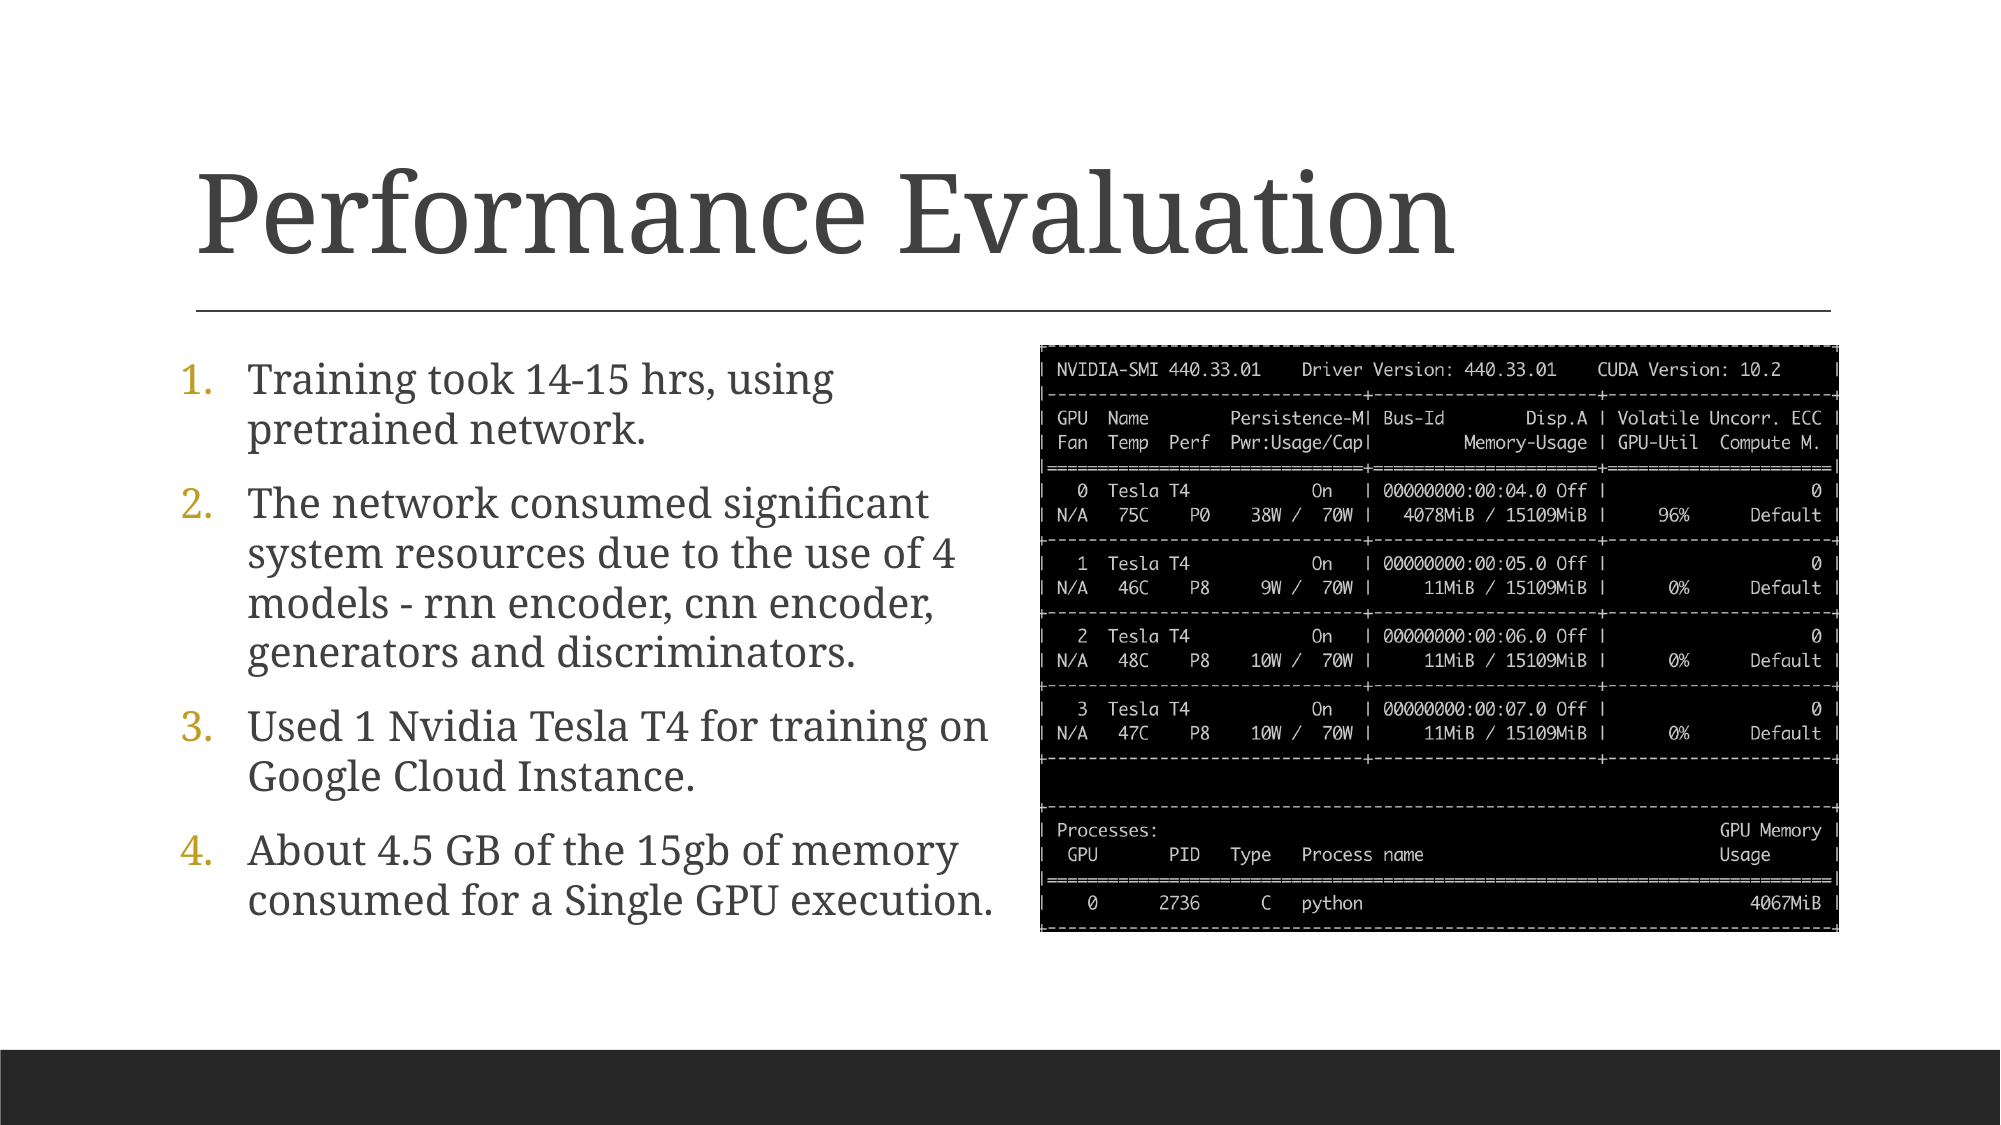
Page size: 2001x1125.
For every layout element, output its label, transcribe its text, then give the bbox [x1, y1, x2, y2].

title Performance Evaluation [180, 47, 1830, 285]
picture [1039, 345, 1839, 932]
list Training took 14-15 hrs, using pretrained network. The network consumed significant system resources due to the use of 4 models - rnn encoder, cnn encoder, generators and discriminators. Used 1 Nvidia Tesla T4 for training on Google Cloud Instance. About 4.5 GB of the 15gb of memory consumed for a Single GPU execution. [180, 345, 1000, 963]
